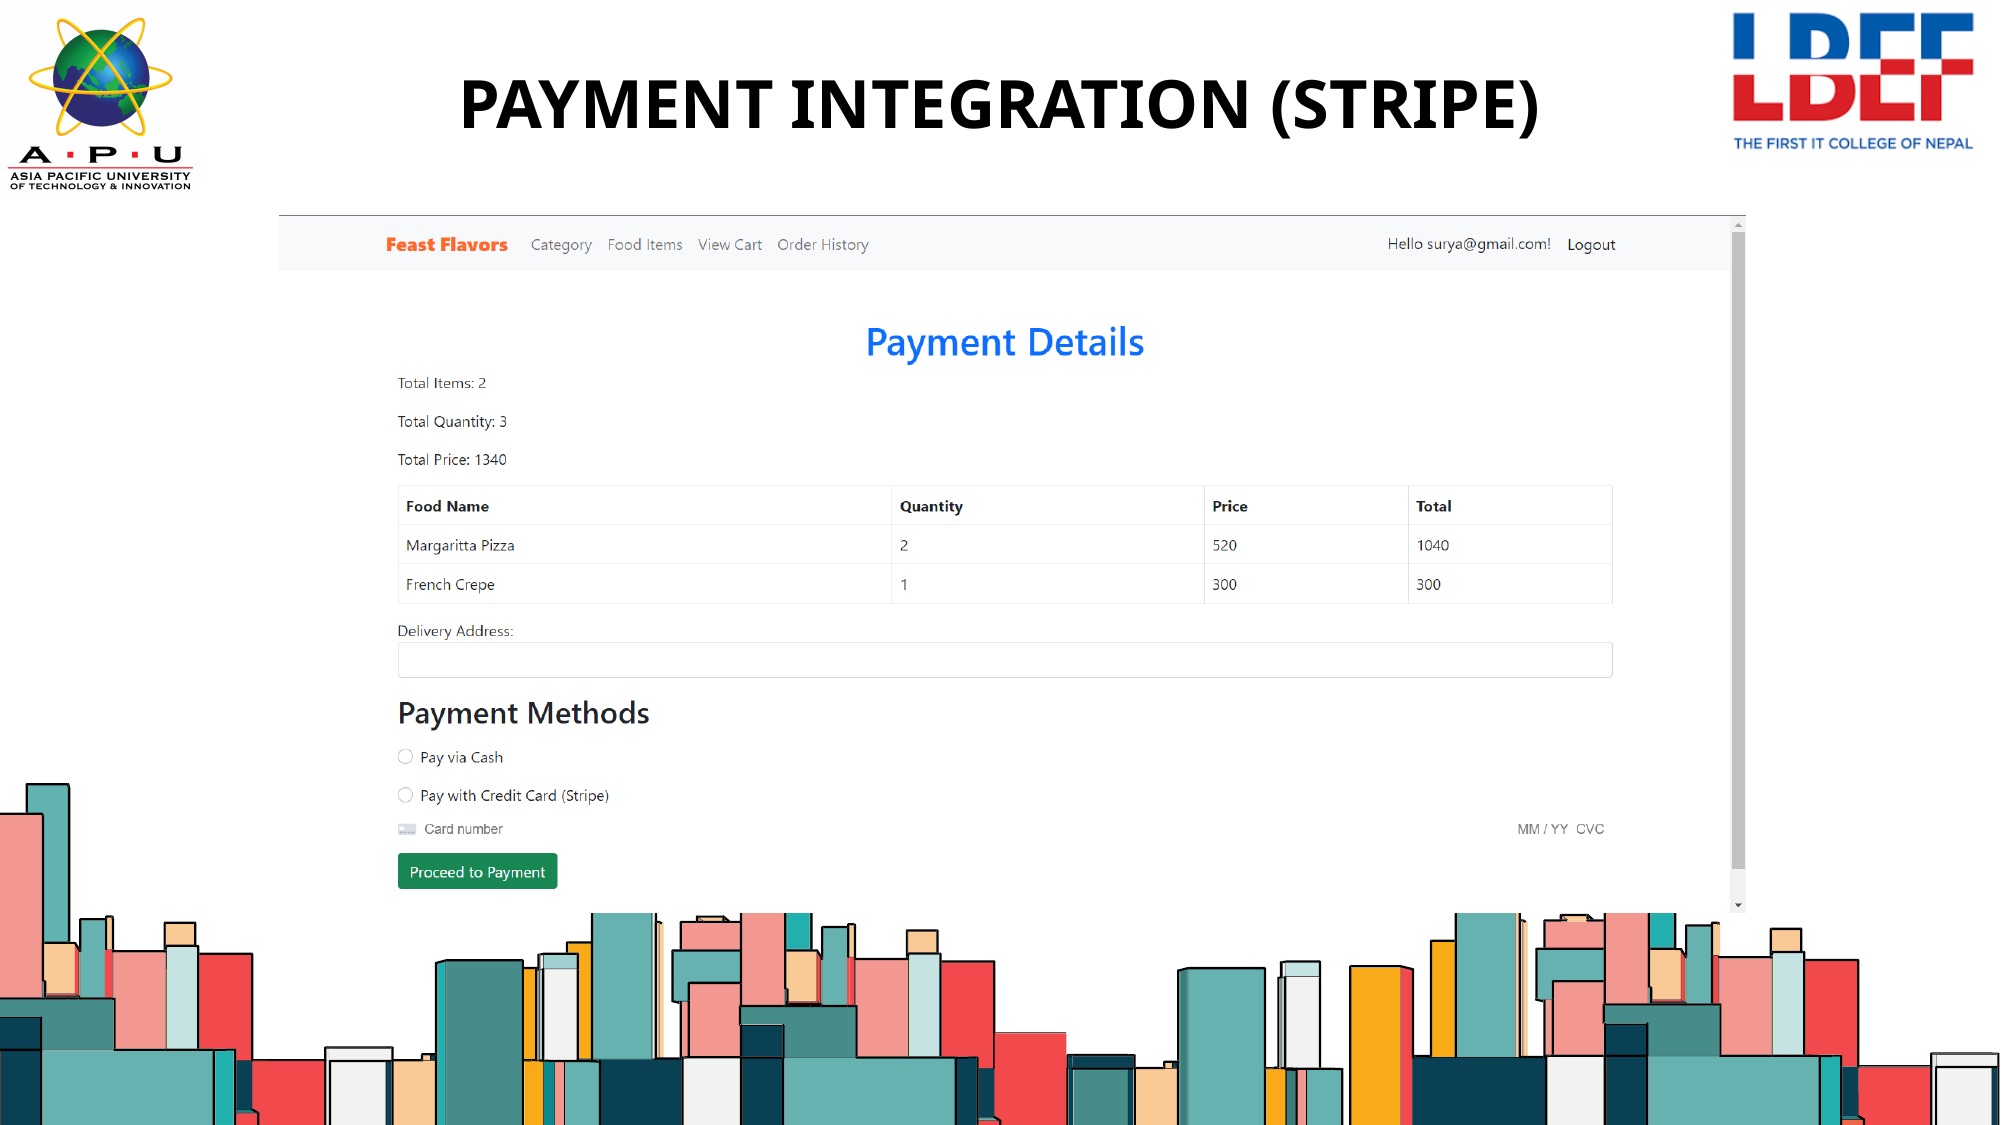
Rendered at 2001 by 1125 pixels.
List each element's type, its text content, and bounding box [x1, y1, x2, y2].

picture [279, 215, 1746, 913]
picture [0, 0, 200, 200]
title Payment Integration (Stripe) [153, 0, 1847, 216]
picture [1707, 0, 2000, 163]
